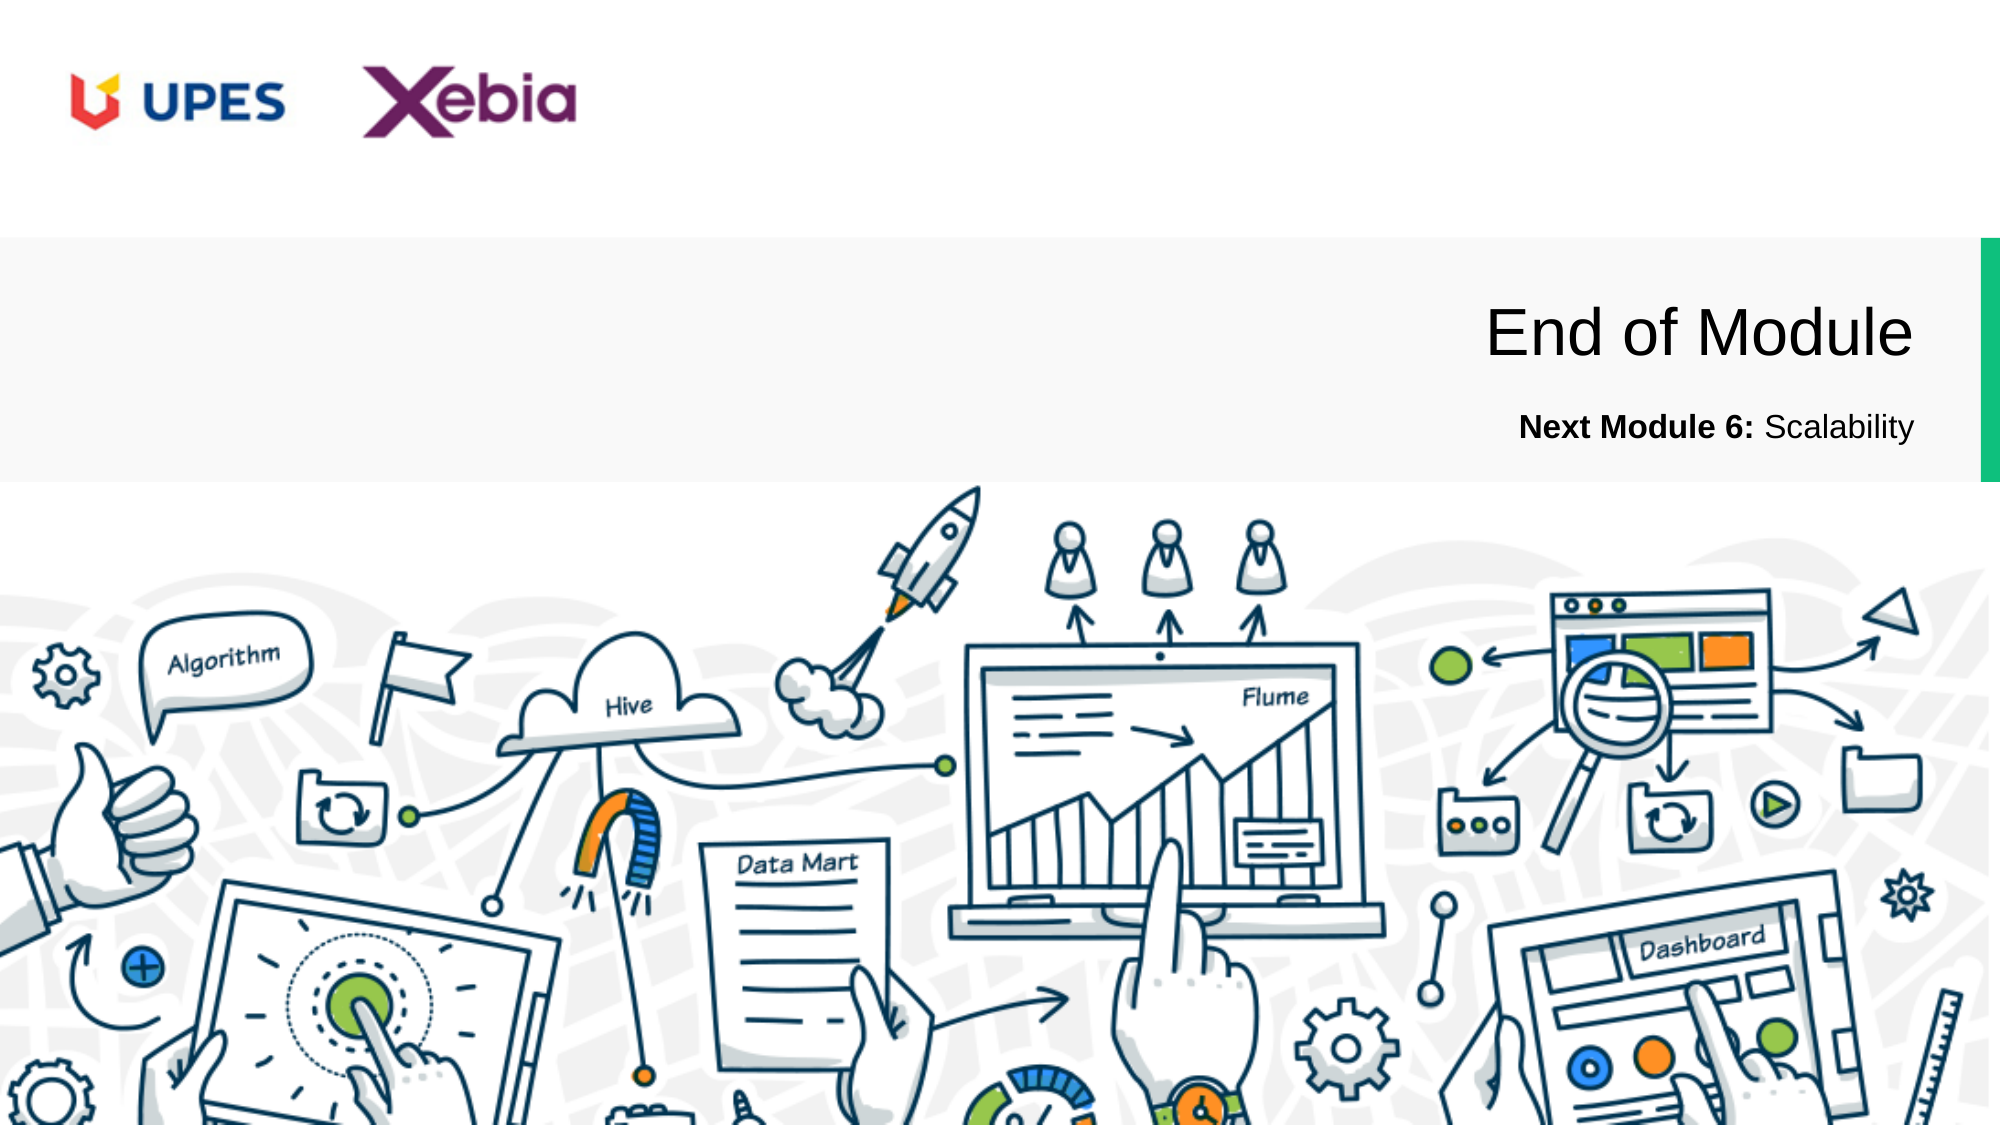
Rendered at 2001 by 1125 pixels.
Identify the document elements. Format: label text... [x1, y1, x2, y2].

picture [0, 482, 2000, 1125]
picture [0, 0, 2000, 237]
list Next Module 6: Scalability [93, 397, 1930, 463]
